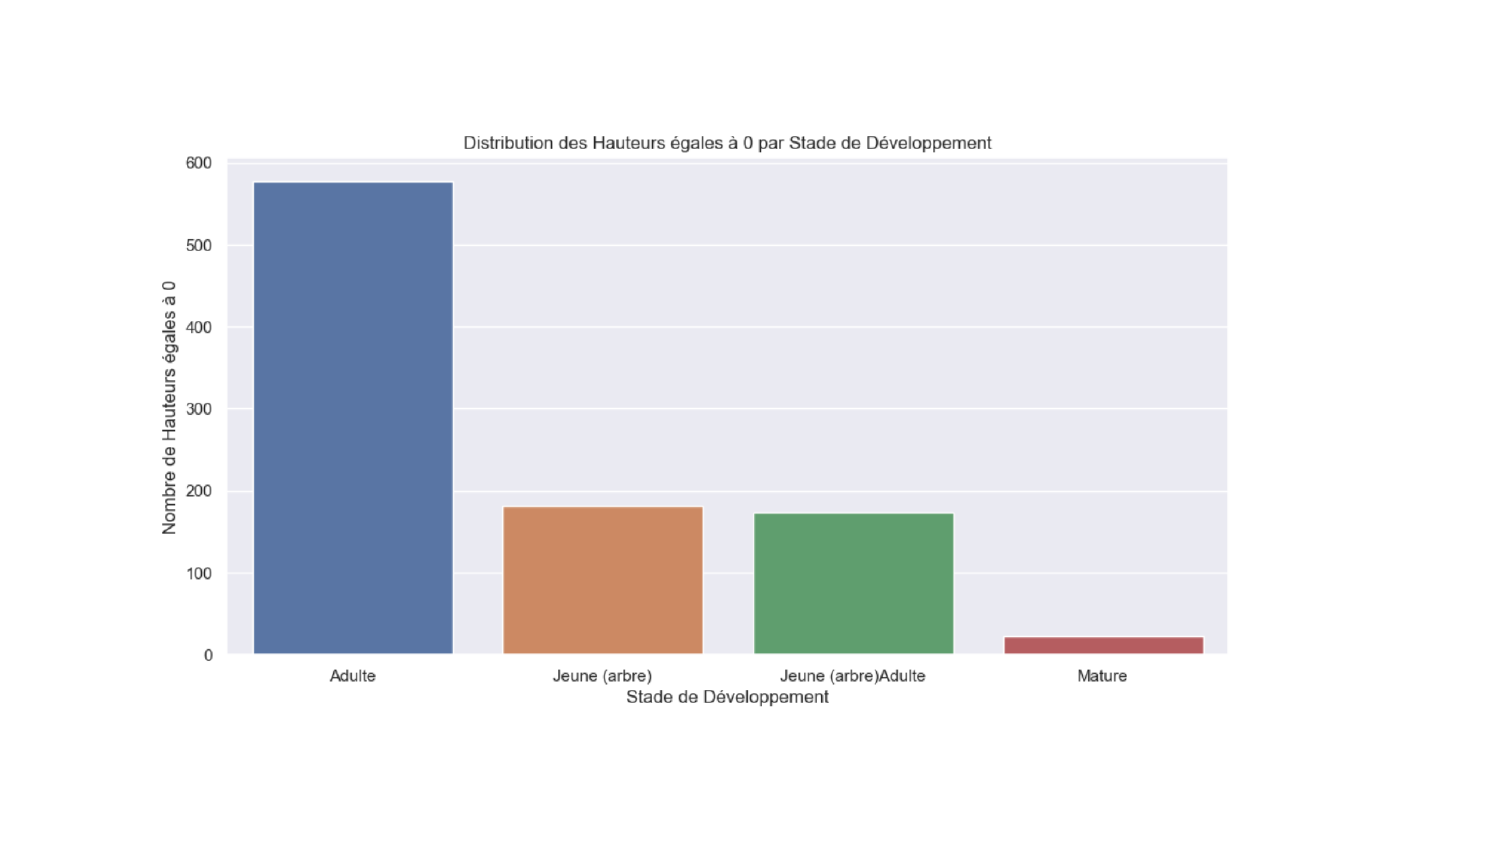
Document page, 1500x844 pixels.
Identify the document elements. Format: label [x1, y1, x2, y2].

picture [152, 125, 1237, 719]
